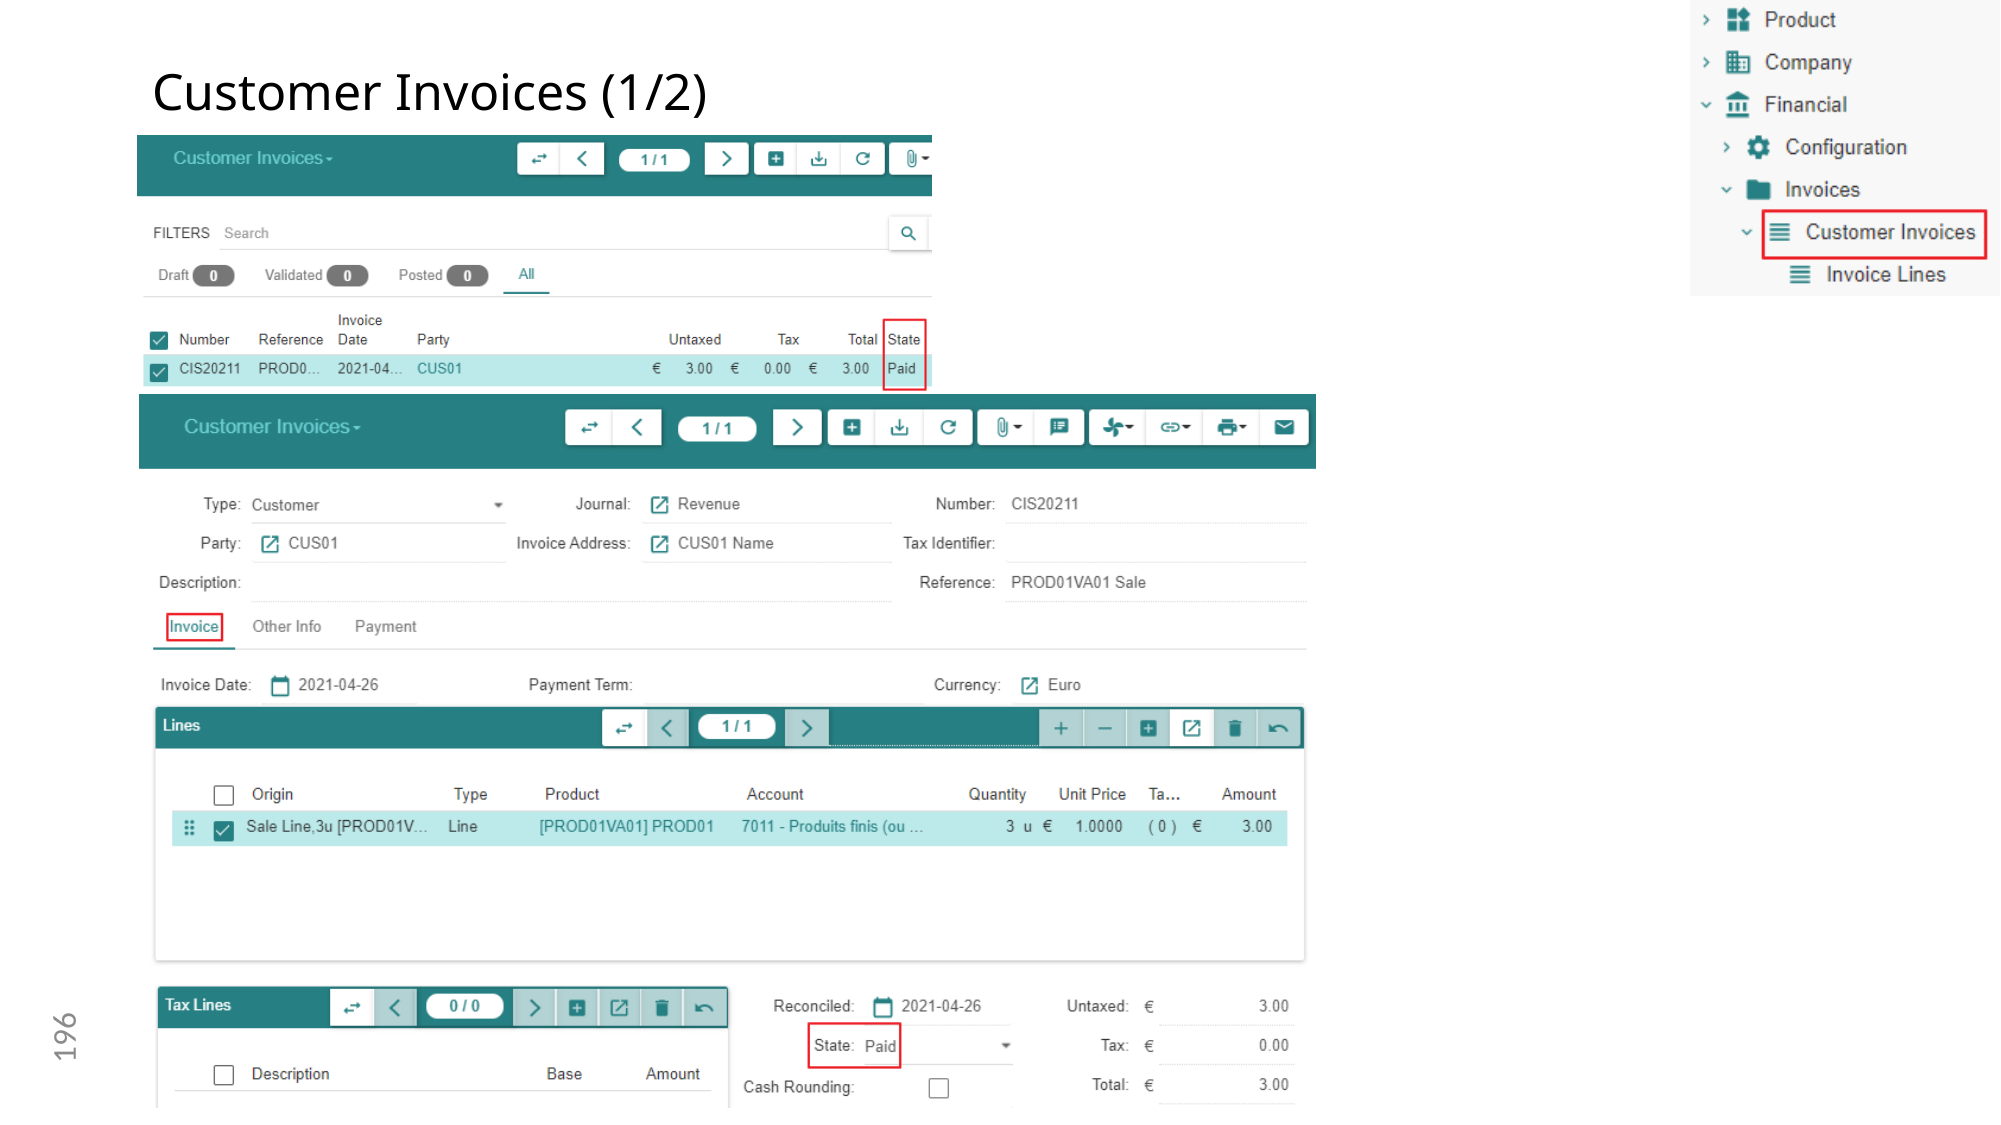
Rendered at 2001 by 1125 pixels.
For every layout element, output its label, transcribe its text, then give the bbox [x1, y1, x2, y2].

title Customer Invoices (1/2) [137, 59, 1690, 136]
picture [137, 135, 1316, 1108]
slide_number 196 [32, 969, 93, 1108]
picture [1690, 0, 2000, 296]
